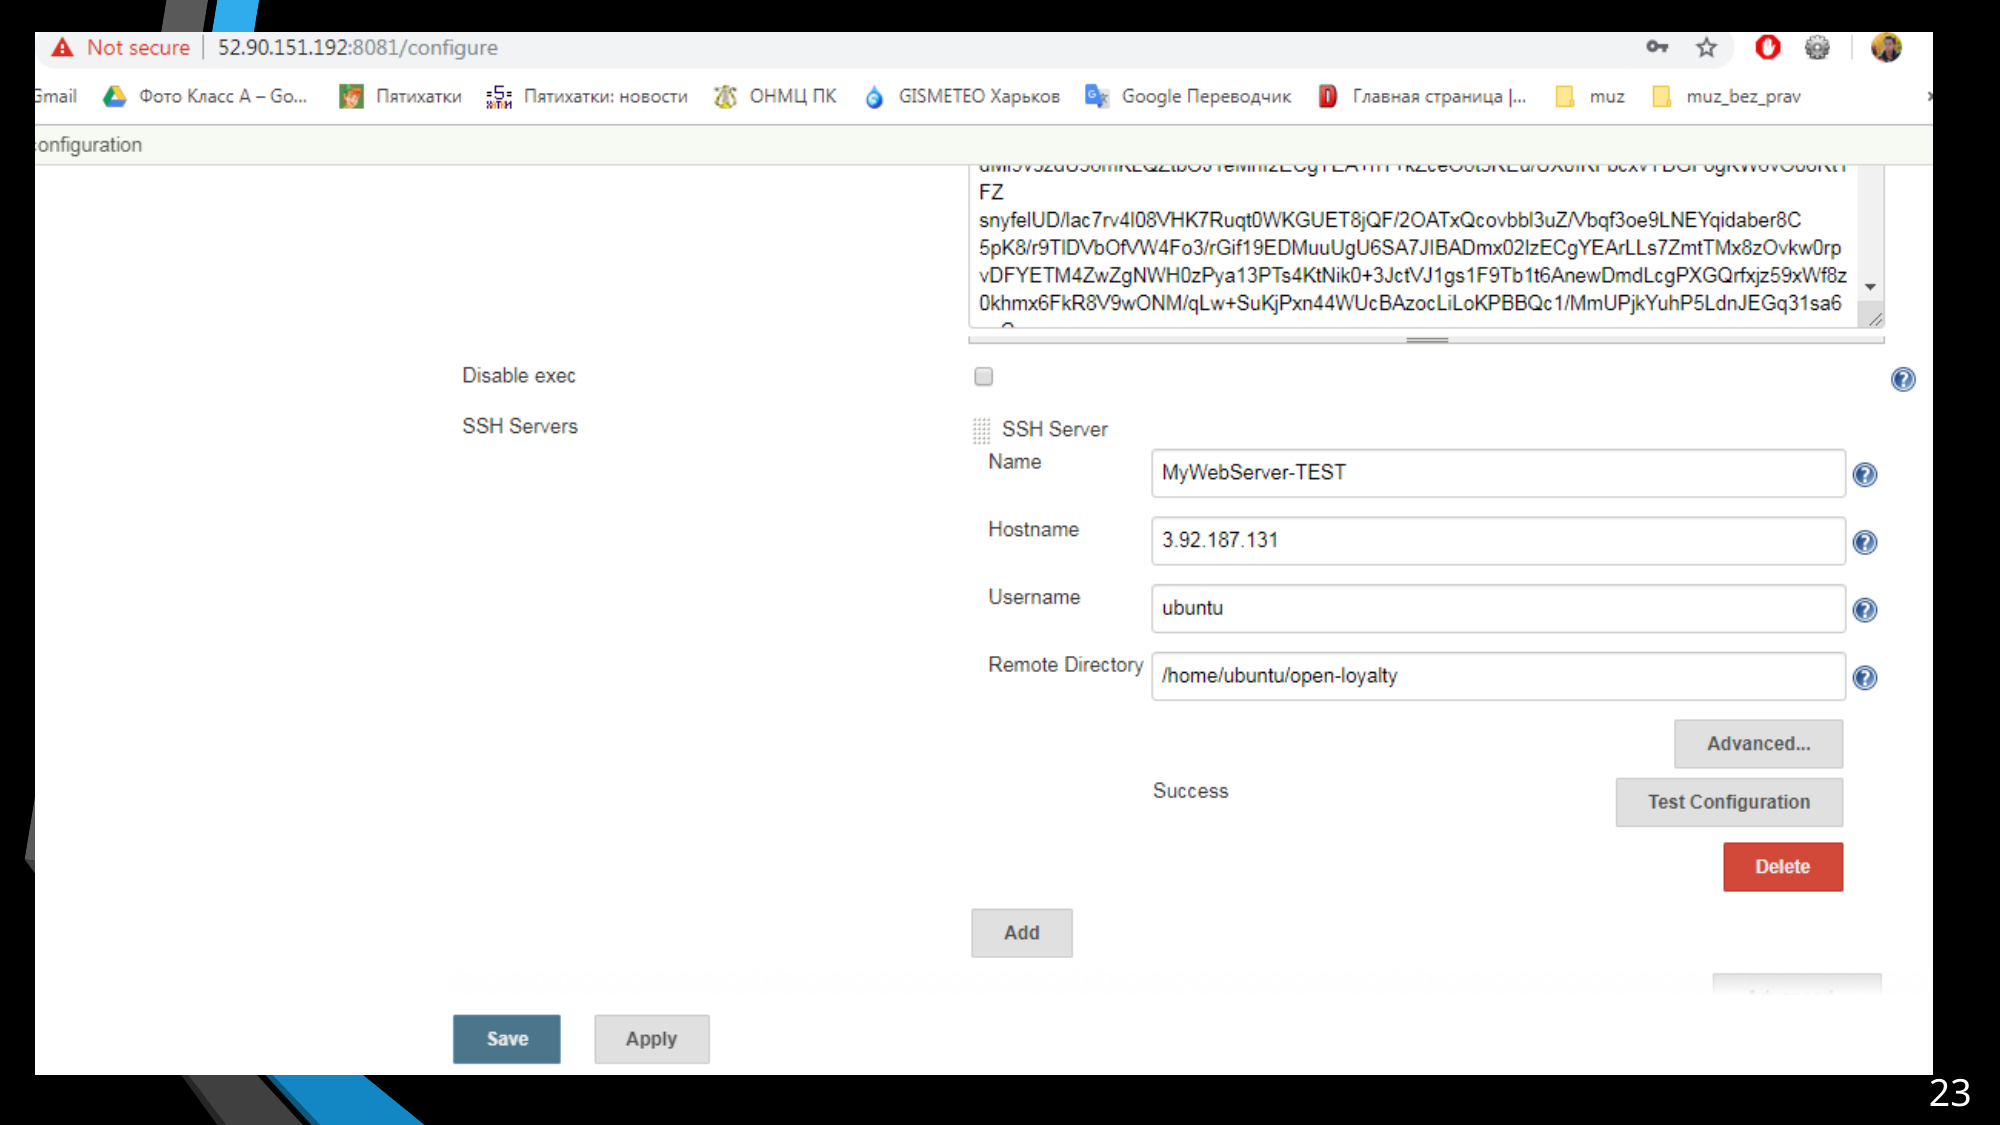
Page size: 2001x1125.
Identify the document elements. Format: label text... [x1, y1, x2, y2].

picture [35, 32, 1933, 1075]
text_box 23 [1914, 1061, 1991, 1122]
